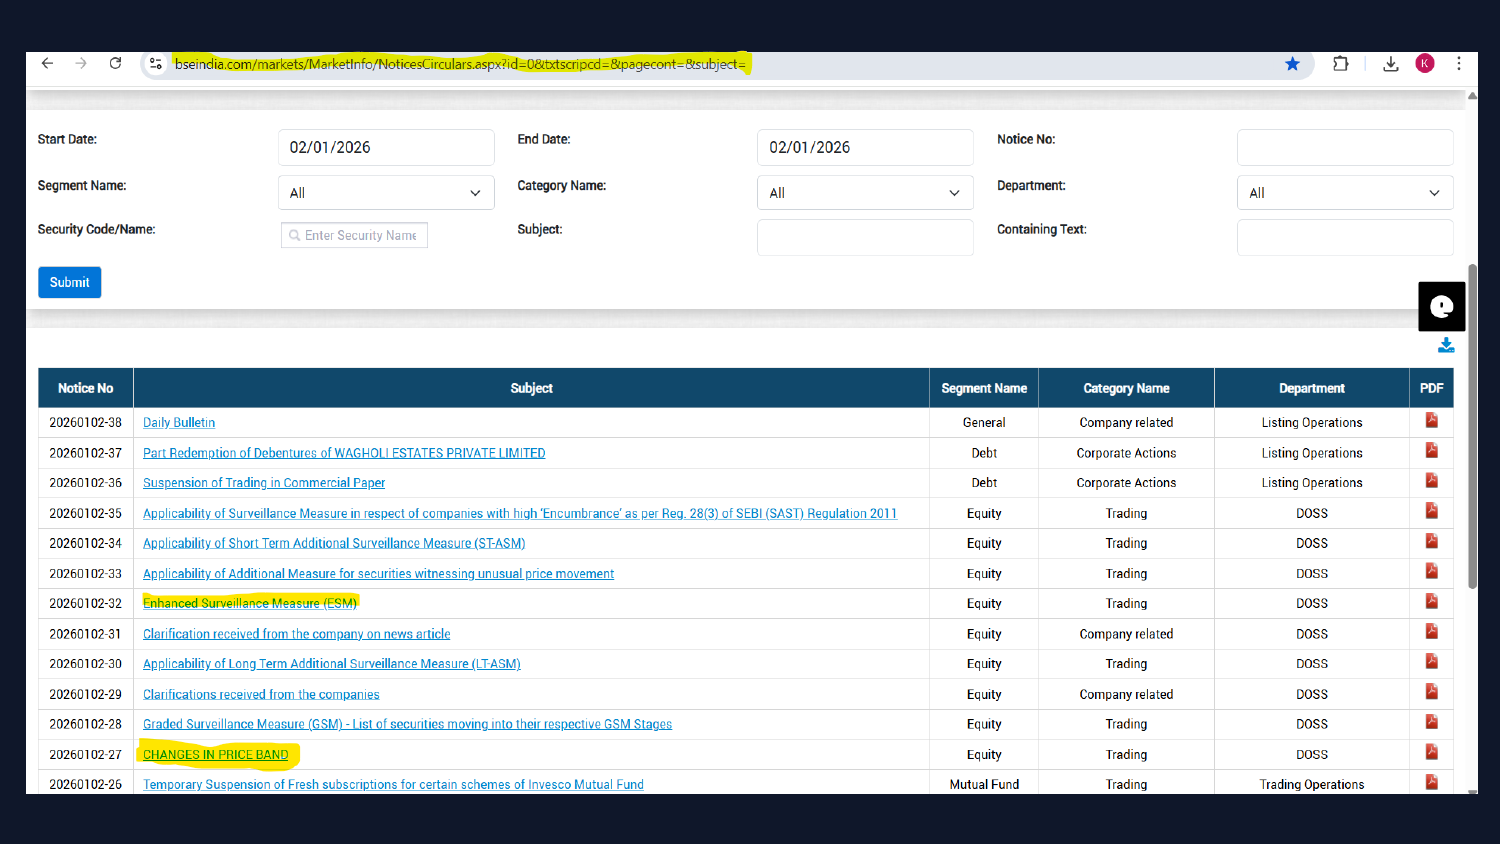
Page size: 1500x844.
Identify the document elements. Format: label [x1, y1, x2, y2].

picture [26, 49, 1479, 794]
